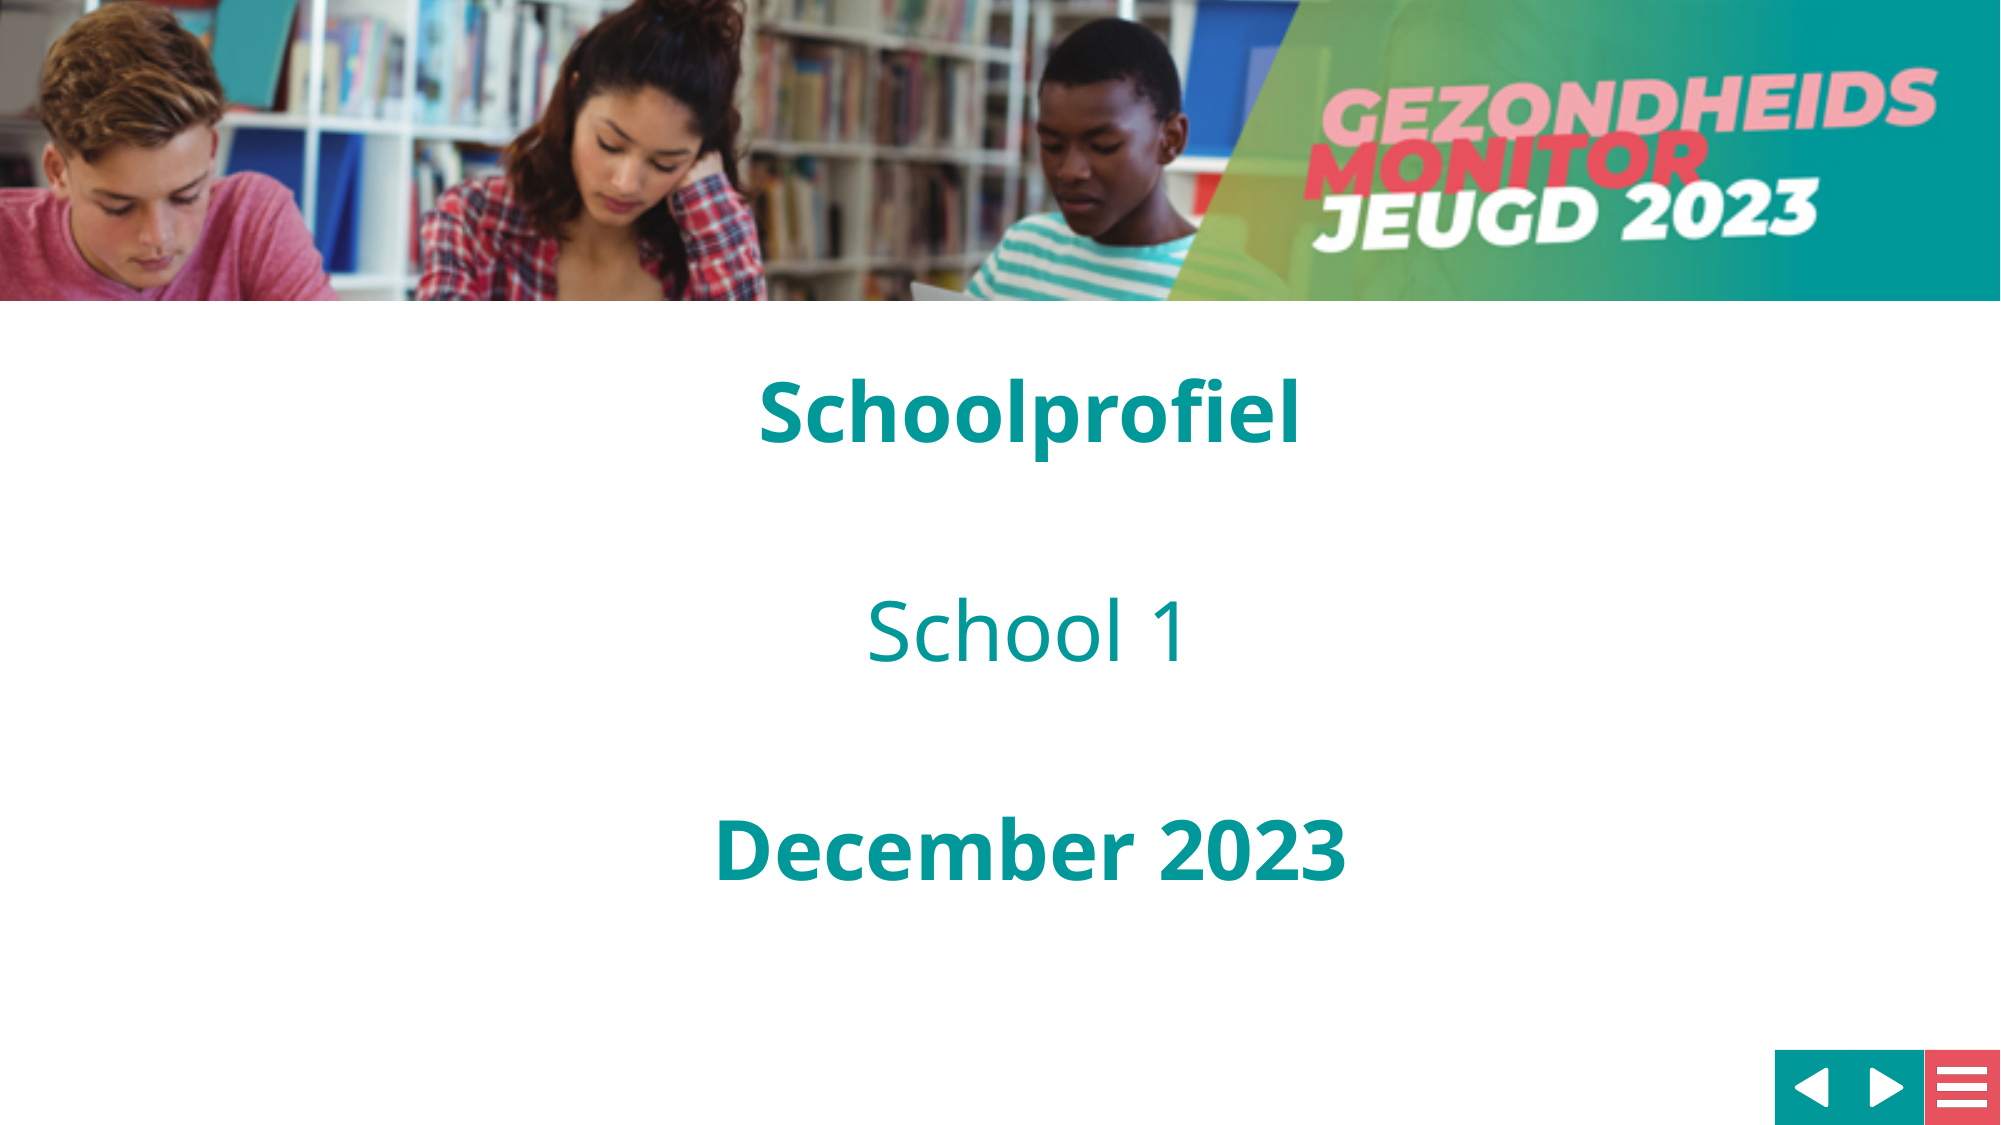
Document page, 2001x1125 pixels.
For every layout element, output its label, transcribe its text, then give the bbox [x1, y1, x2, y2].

list School 1 [316, 525, 1745, 732]
picture [1929, 1054, 1995, 1120]
picture [0, 0, 2001, 301]
